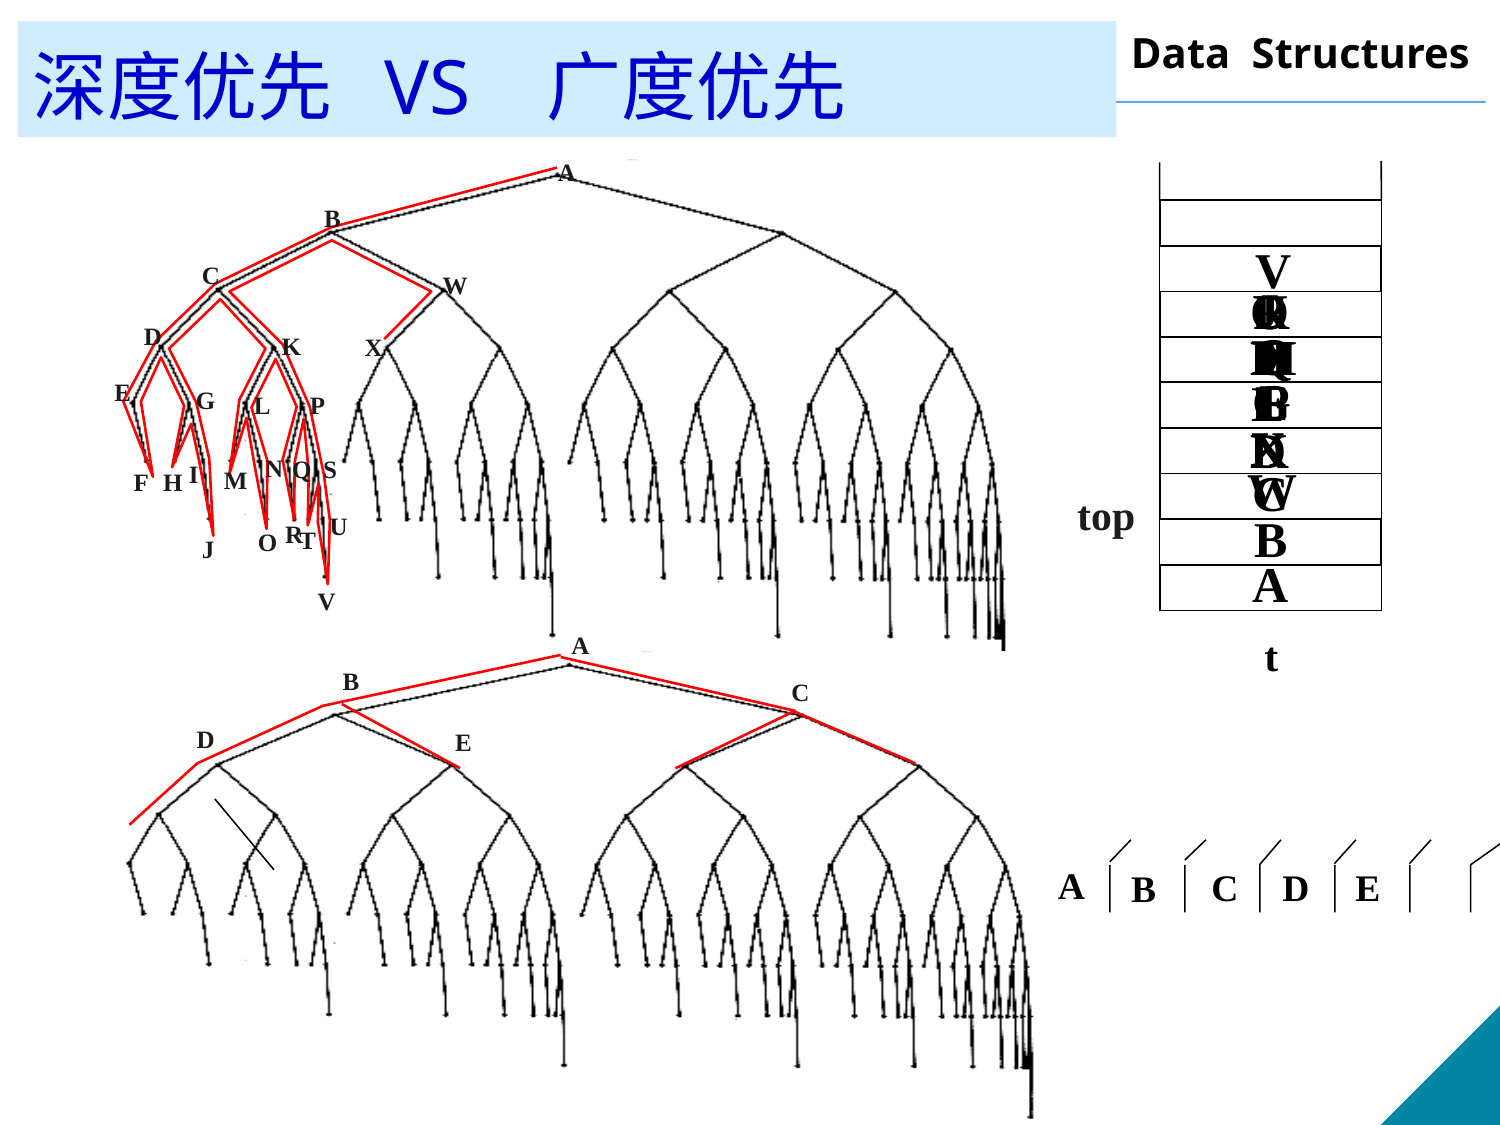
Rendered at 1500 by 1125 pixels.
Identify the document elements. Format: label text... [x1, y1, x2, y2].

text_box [1159, 160, 1382, 611]
text_box C [1196, 856, 1258, 916]
text_box t [1249, 622, 1294, 688]
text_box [100, 148, 1034, 705]
text_box top [1062, 480, 1151, 546]
text_box [1329, 864, 1334, 913]
text_box A [1063, 854, 1105, 915]
title 深度优先 VS 广度优先 [17, 21, 1117, 138]
text_box D [1267, 856, 1329, 916]
text_box [1471, 864, 1479, 913]
text_box [1185, 864, 1196, 913]
text_box S [1382, 333, 1387, 379]
text_box P [1382, 379, 1386, 423]
text_box [1260, 864, 1267, 913]
text_box [1178, 864, 1184, 913]
text_box B [1116, 857, 1178, 918]
text_box [1335, 864, 1340, 913]
text_box [1105, 864, 1109, 913]
picture [112, 651, 1063, 1125]
text_box E [1340, 856, 1402, 916]
text_box [1410, 864, 1470, 913]
text_box [1402, 864, 1409, 913]
text_box [1110, 864, 1116, 913]
